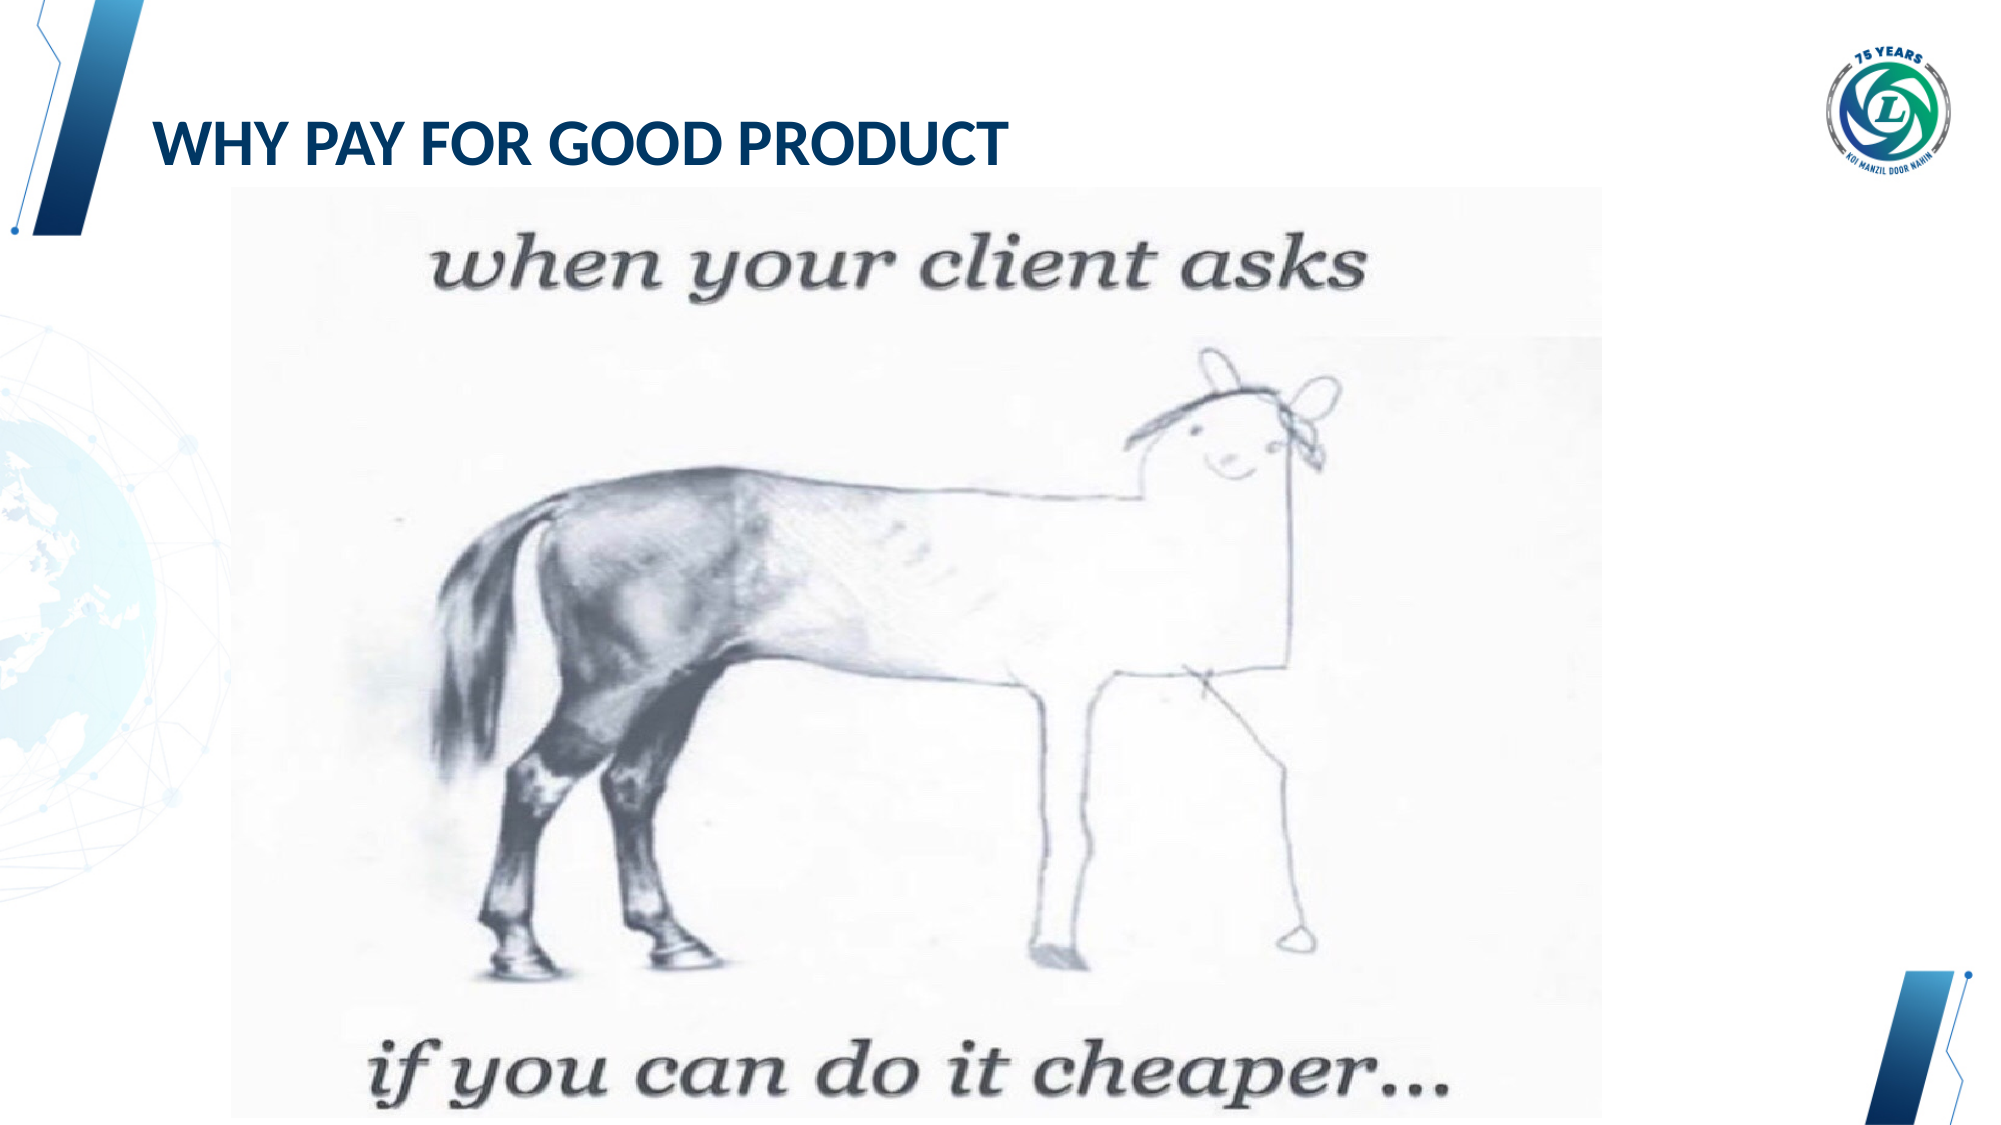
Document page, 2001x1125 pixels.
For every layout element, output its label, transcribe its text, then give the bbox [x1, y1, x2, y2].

title WHY PAY FOR GOOD PRODUCT [137, 59, 1815, 188]
picture [0, 0, 2000, 1125]
